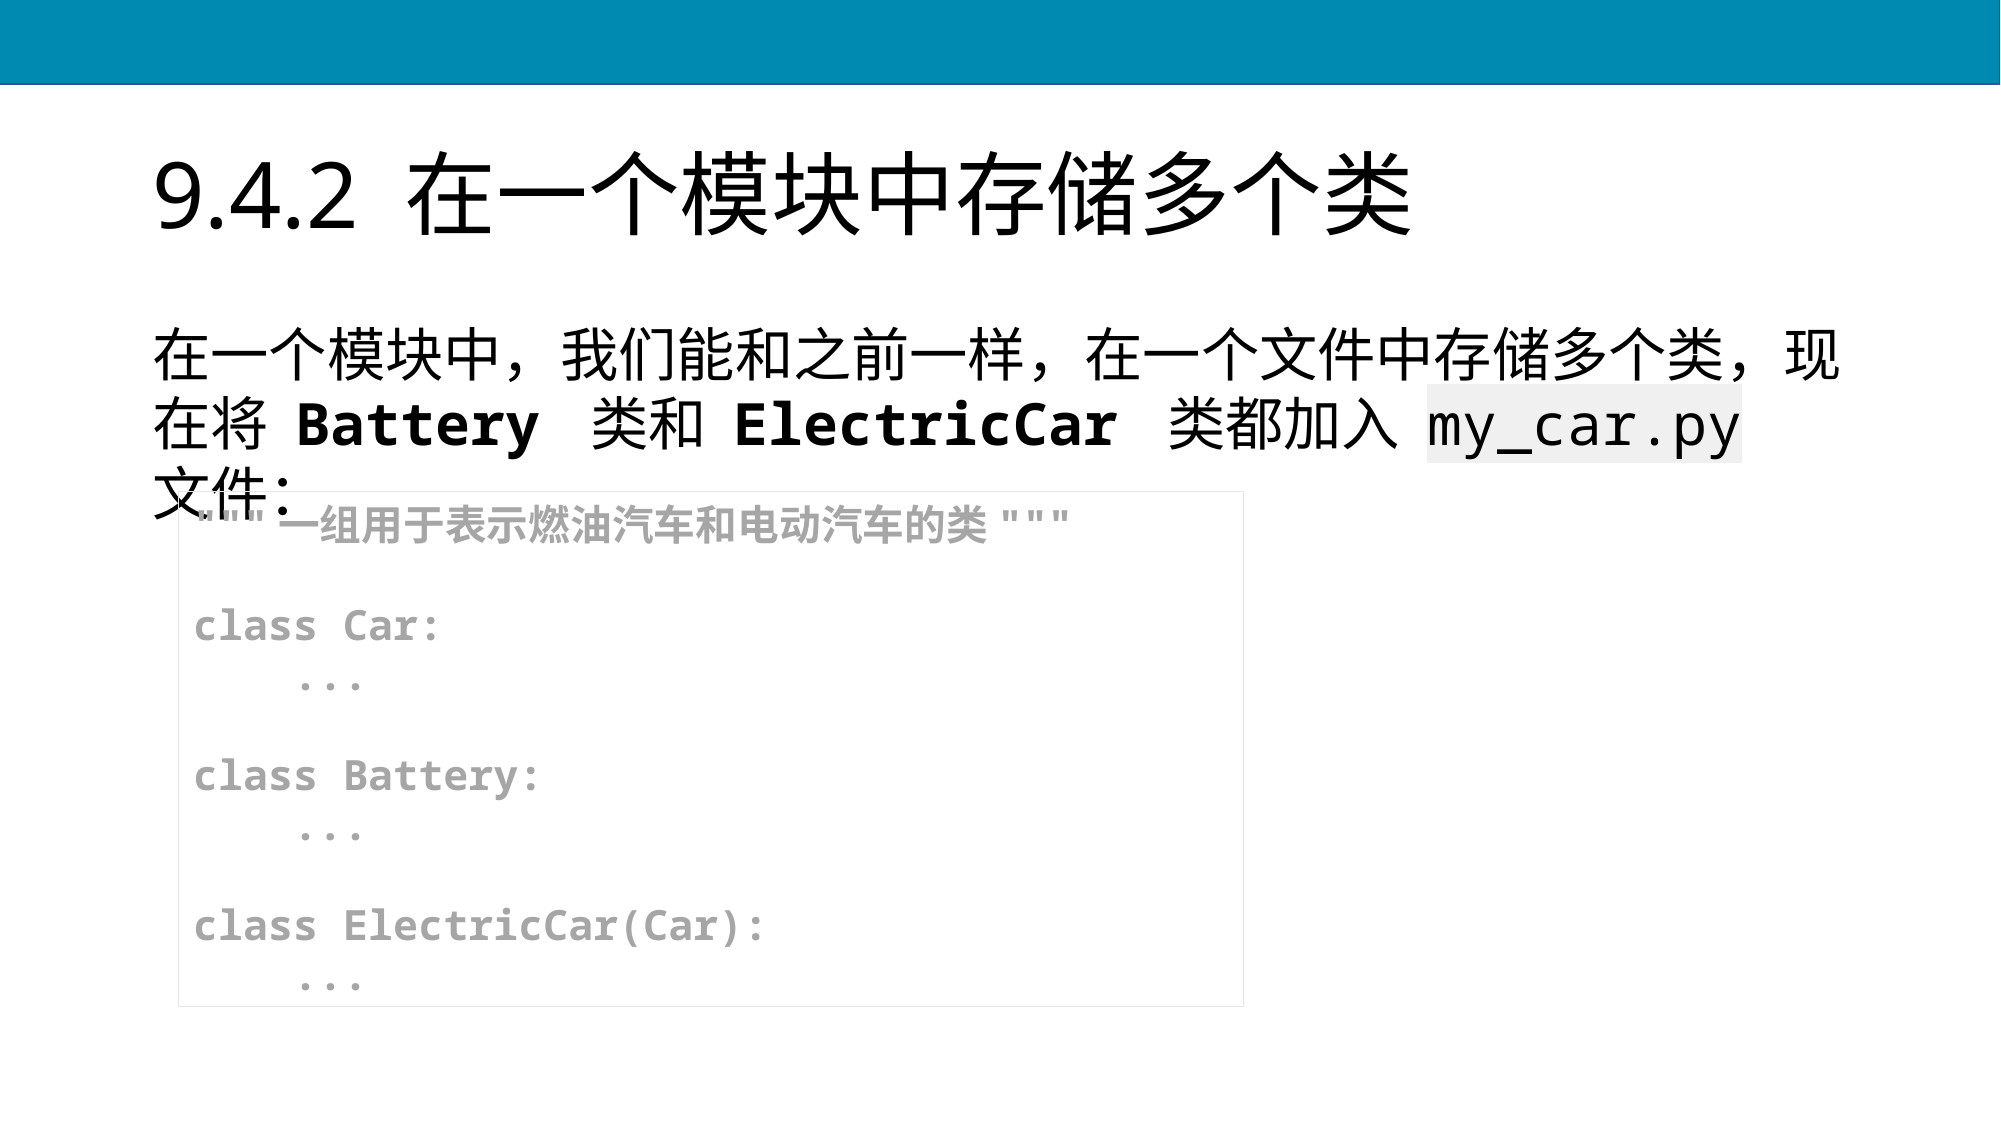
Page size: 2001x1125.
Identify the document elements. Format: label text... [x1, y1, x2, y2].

text_box """一组用于表示燃油汽车和电动汽车的类""" class Car: ... class Battery: ... class ElectricCar(Car): ... [178, 491, 1244, 1007]
title 9.4.2 在一个模块中存储多个类 [137, 115, 1863, 282]
list 在一个模块中，我们能和之前一样，在一个文件中存储多个类，现在将 Battery 类和 ElectricCar 类都加入 my_car.py 文件： [137, 310, 1863, 1024]
